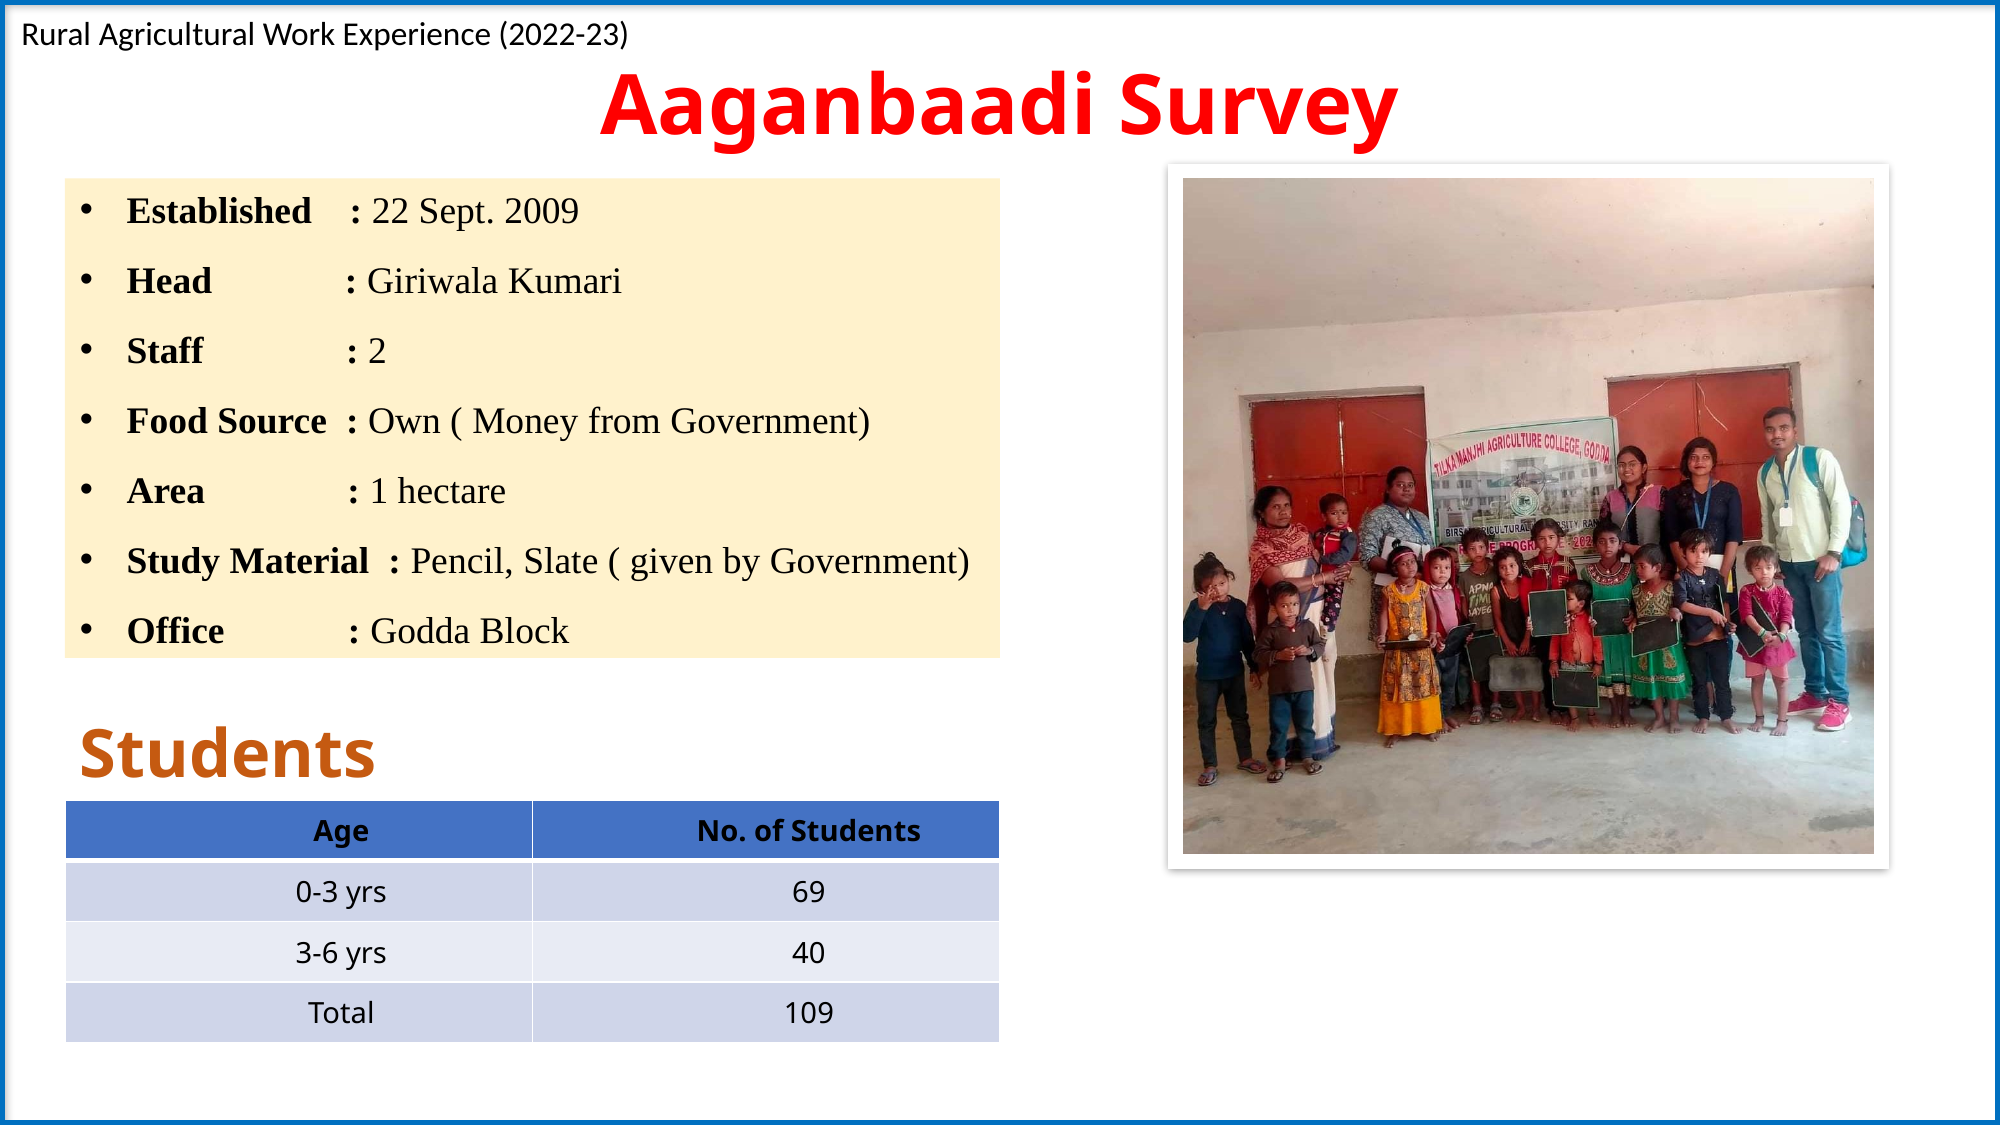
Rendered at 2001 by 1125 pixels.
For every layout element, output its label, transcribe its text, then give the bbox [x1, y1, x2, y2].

table_cell 109 [533, 983, 999, 1042]
picture [1182, 178, 1875, 855]
table_header No. of Students [533, 801, 999, 858]
text_box [0, 0, 2000, 1125]
table_cell Total [66, 983, 532, 1042]
table_cell 3-6 yrs [66, 922, 532, 981]
text_box Students [64, 703, 397, 799]
table_header Age [66, 801, 532, 858]
text_box Established : 22 Sept. 2009 Head : Giriwala Kumari Staff : 2 Food Source : Own ( Money from Government) Area : 1 hectare Study Material : Pencil, Slate ( given by Government) Office : Godda Block [64, 178, 1000, 658]
table_cell 0-3 yrs [66, 863, 532, 921]
table_cell 40 [533, 922, 999, 981]
text_box Aaganbaadi Survey [36, 43, 1964, 159]
text_box Rural Agricultural Work Experience (2022-23) [6, 4, 648, 60]
table_cell 69 [533, 863, 999, 921]
